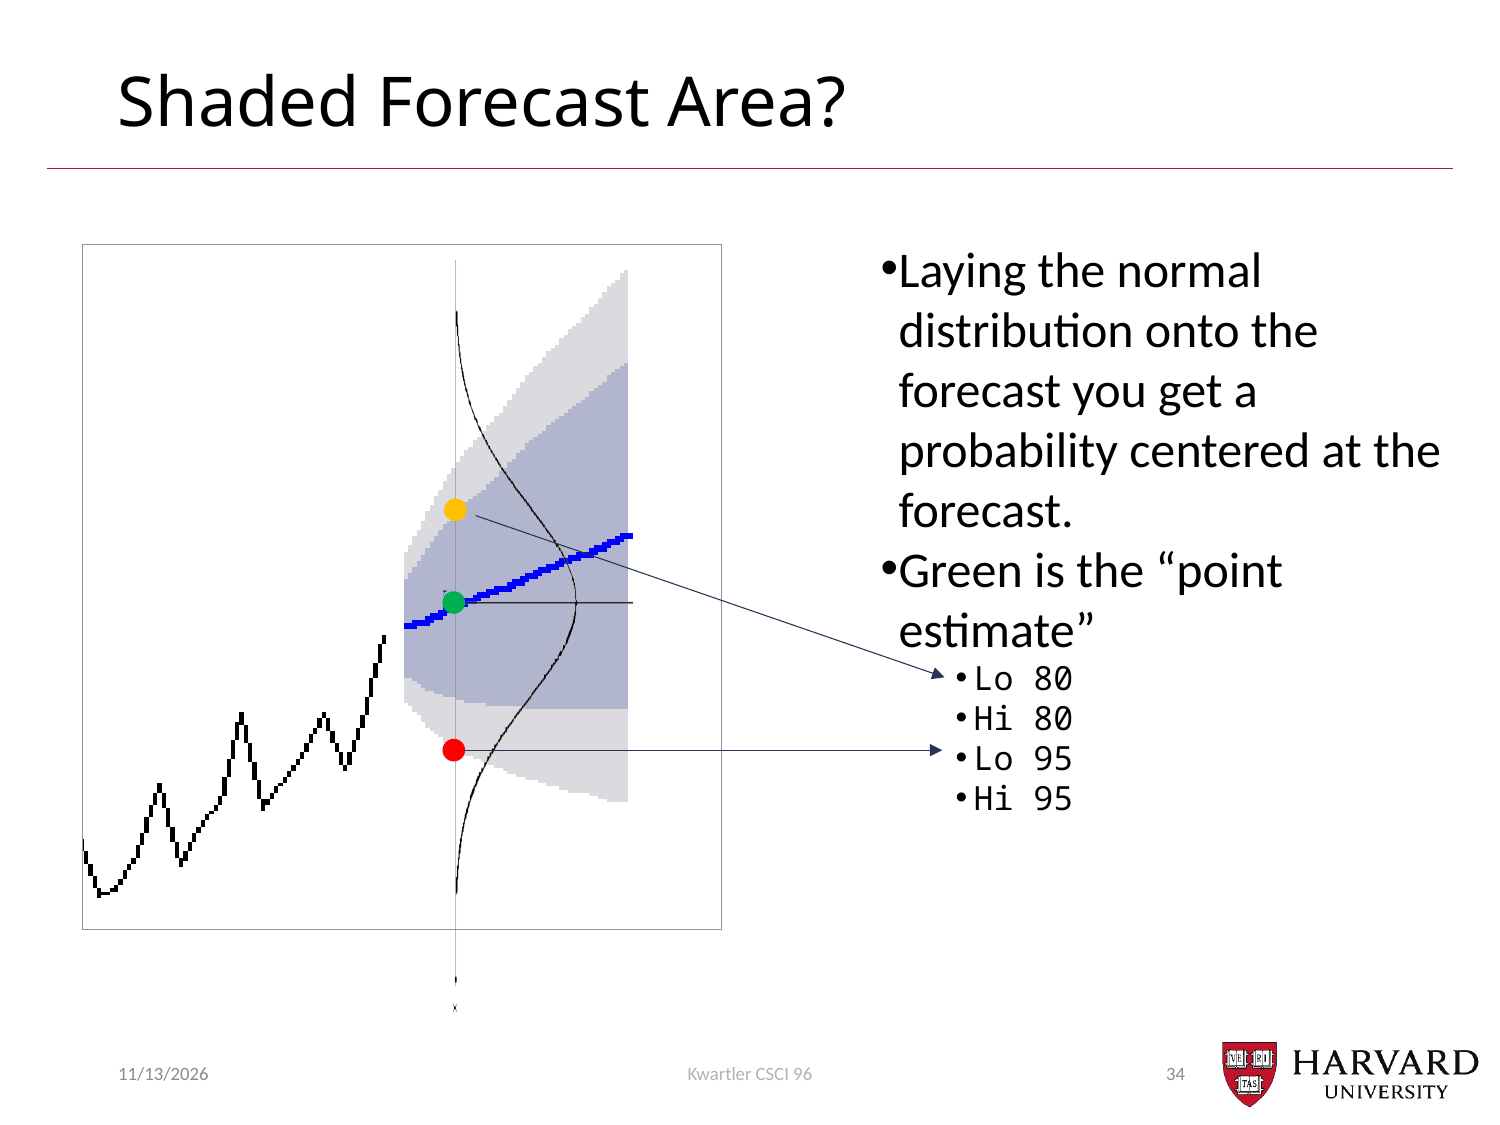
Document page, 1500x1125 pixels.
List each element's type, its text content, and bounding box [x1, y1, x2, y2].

picture [82, 244, 924, 1028]
text_box Laying the normal distribution onto the forecast you get a probability centered at the forecast. Green is the “point estimate” Lo 80 Hi 80 Lo 95 Hi 95 [865, 230, 1461, 825]
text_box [475, 515, 945, 678]
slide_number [103, 1042, 441, 1103]
title Shaded Forecast Area? [103, 59, 1397, 157]
slide_number 34 [1059, 1042, 1200, 1103]
footer Kwartler CSCI 96 [496, 1042, 1004, 1103]
picture [1200, 1024, 1500, 1125]
